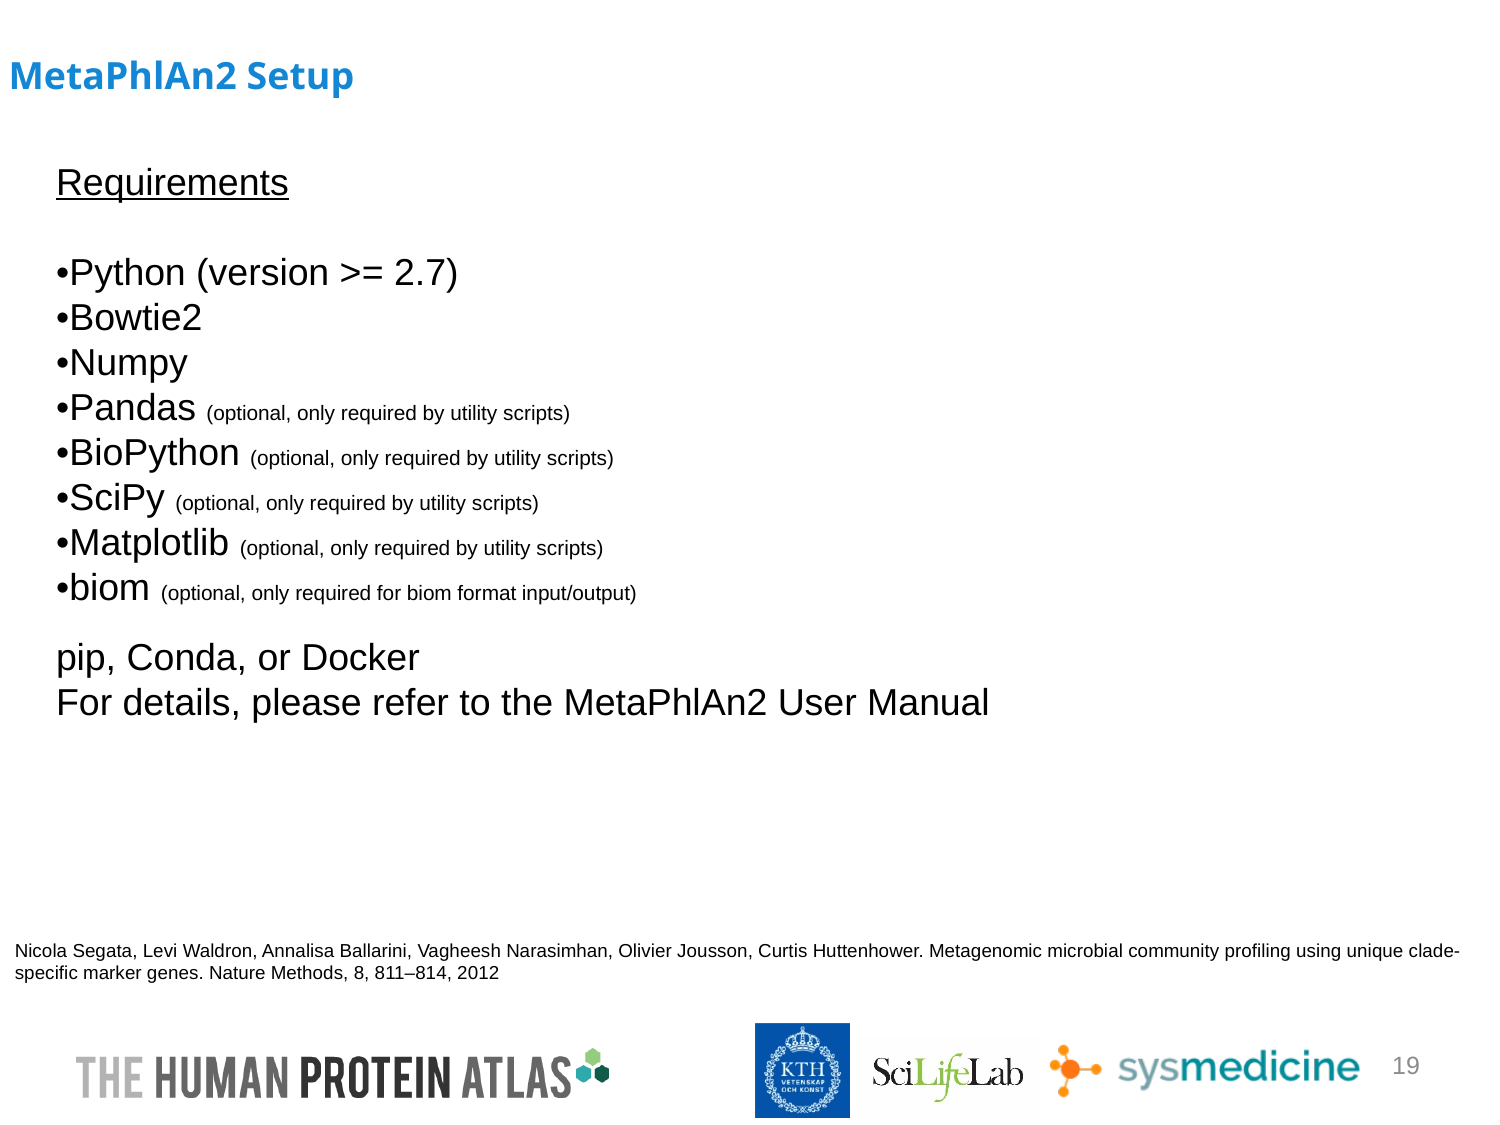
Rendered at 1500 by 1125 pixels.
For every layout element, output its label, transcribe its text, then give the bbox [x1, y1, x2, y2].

slide_number 19 [1085, 1034, 1436, 1094]
text_box Requirements •Python (version >= 2.7) •Bowtie2 •Numpy •Pandas (optional, only required by utility scripts) •BioPython (optional, only required by utility scripts) •SciPy (optional, only required by utility scripts) •Matplotlib (optional, only required by utility scripts) •biom (optional, only required for biom format input/output) pip, Conda, or Docker For details, please refer to the MetaPhlAn2 User Manual [41, 150, 1471, 821]
picture [856, 1036, 1040, 1119]
picture [755, 1023, 850, 1118]
picture [1049, 1044, 1360, 1098]
picture [76, 1048, 609, 1098]
text_box Nicola Segata, Levi Waldron, Annalisa Ballarini, Vagheesh Narasimhan, Olivier Jousson, Curtis Huttenhower. Metagenomic microbial community profiling using unique clade-specific marker genes. Nature Methods, 8, 811–814, 2012 [0, 930, 1500, 991]
text_box MetaPhlAn2 Setup [0, 45, 370, 105]
